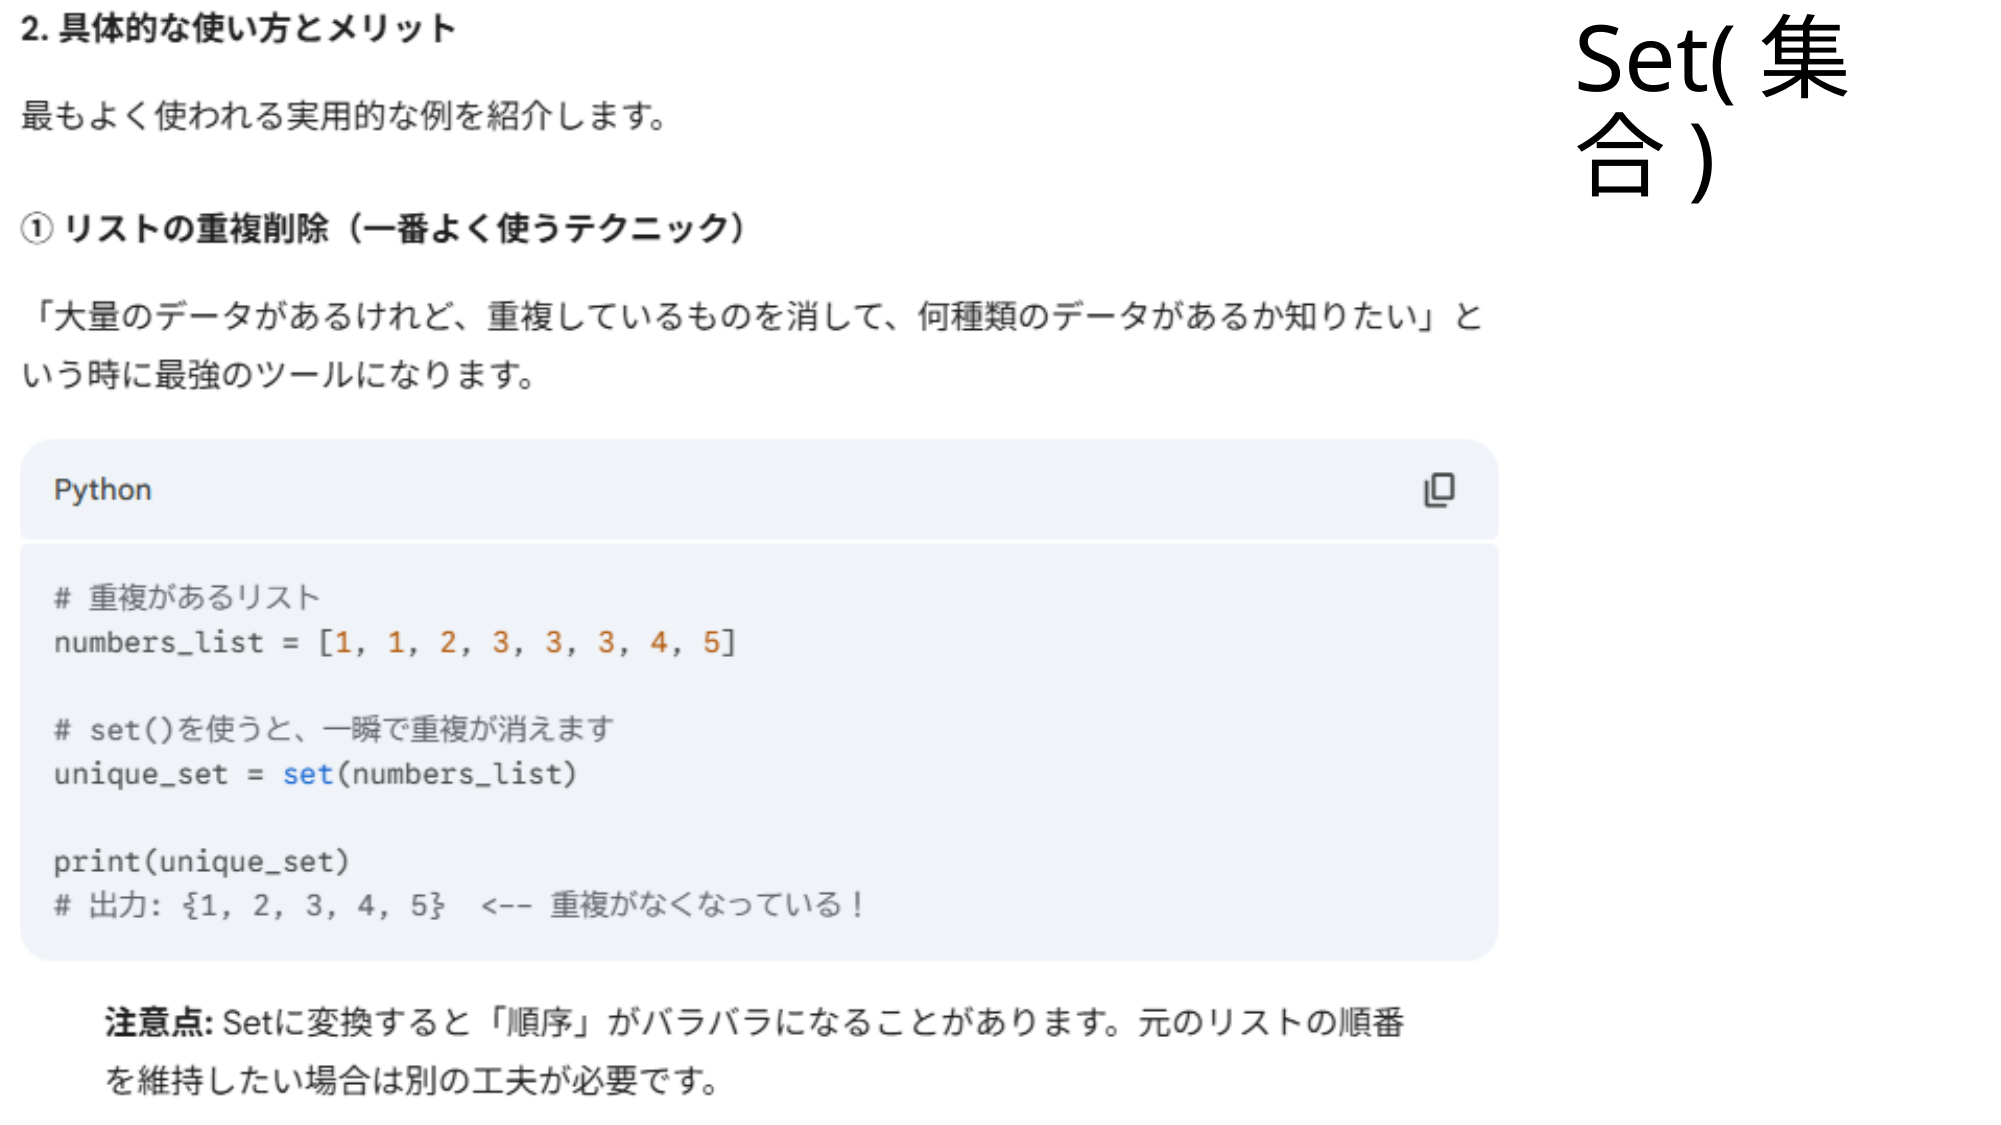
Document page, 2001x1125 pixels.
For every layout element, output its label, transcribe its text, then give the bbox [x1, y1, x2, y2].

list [0, 0, 1522, 1109]
title Set(集合) [1559, 2, 2000, 220]
